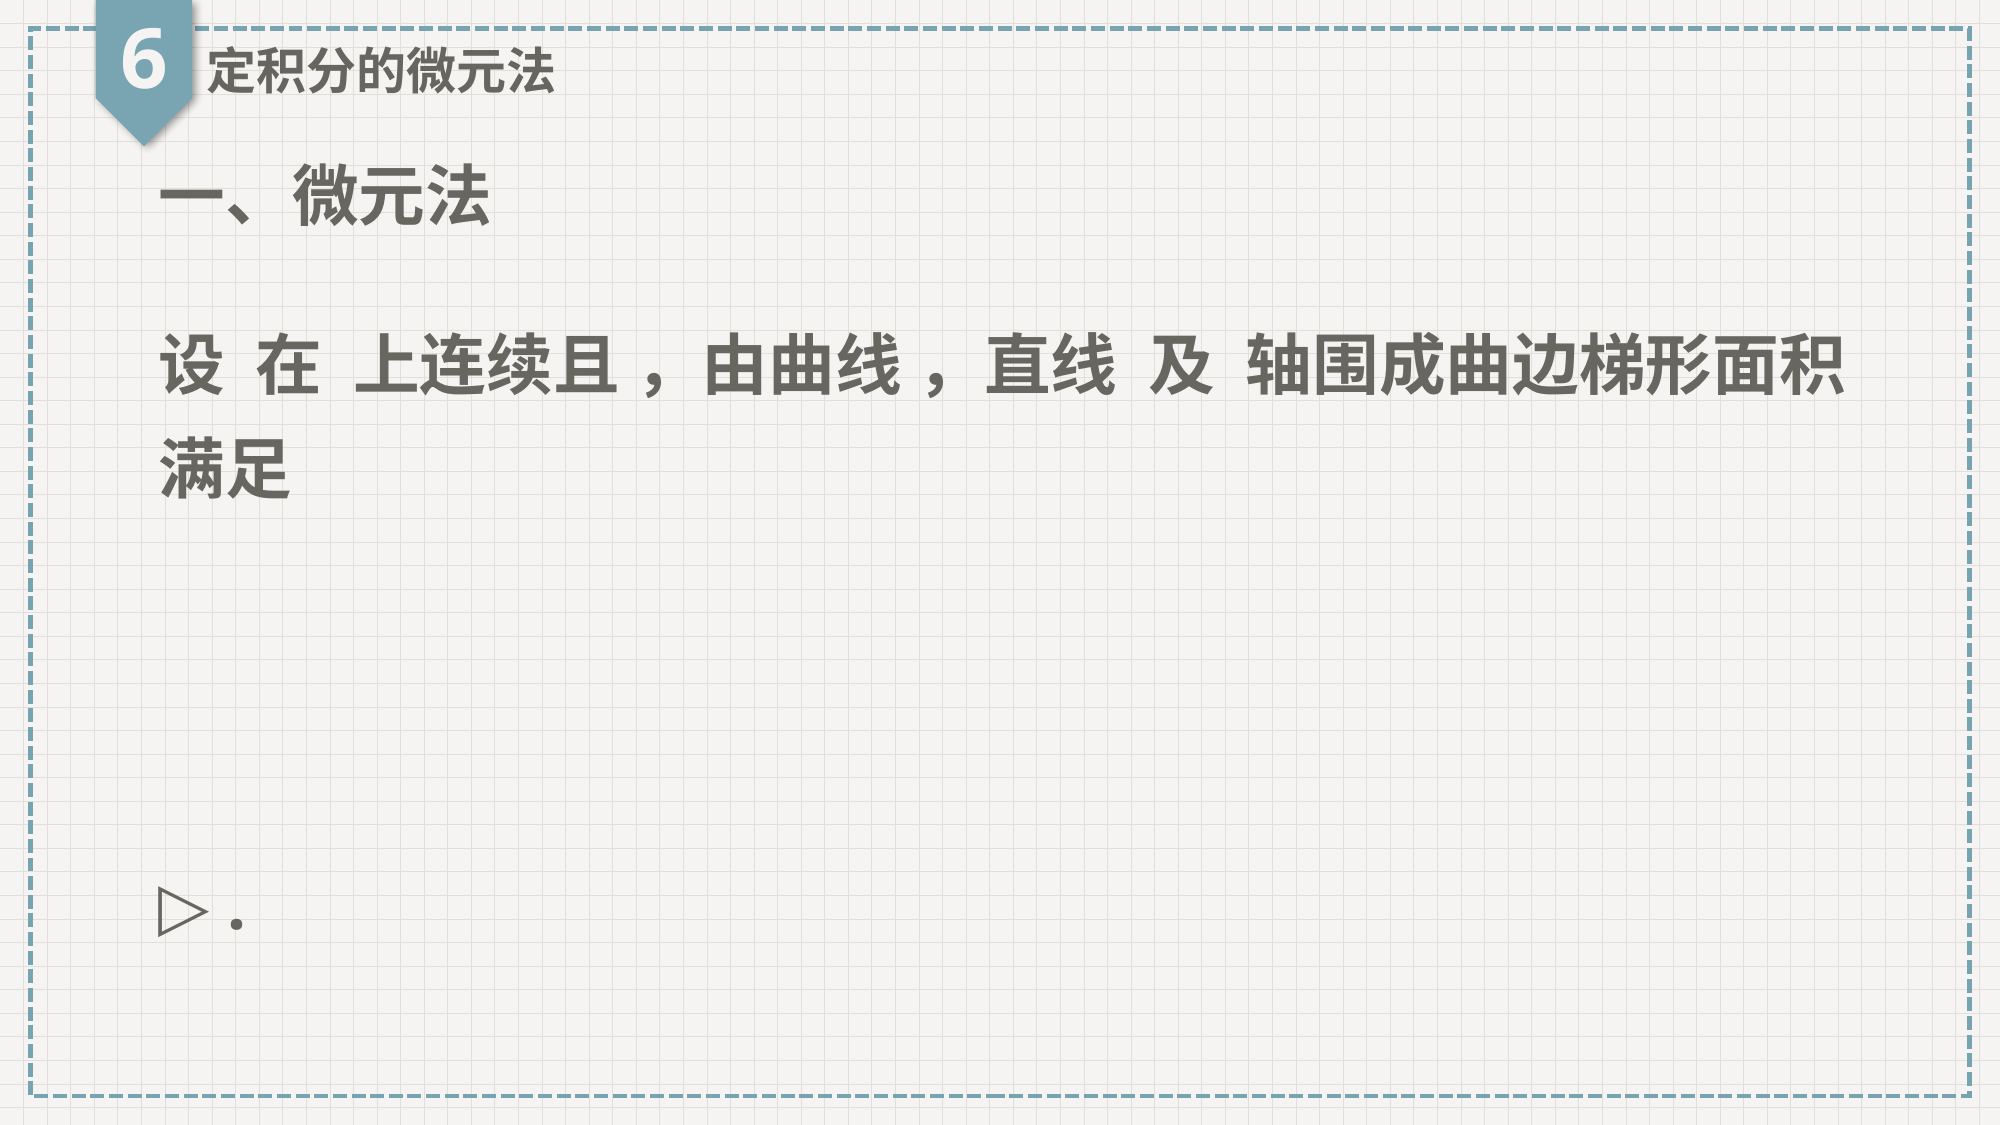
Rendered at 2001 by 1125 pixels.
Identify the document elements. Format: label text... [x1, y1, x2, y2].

text_box 一、微元法 [143, 122, 1704, 242]
list 6 [95, 0, 193, 123]
list 定积分的微元法 [192, 35, 883, 112]
